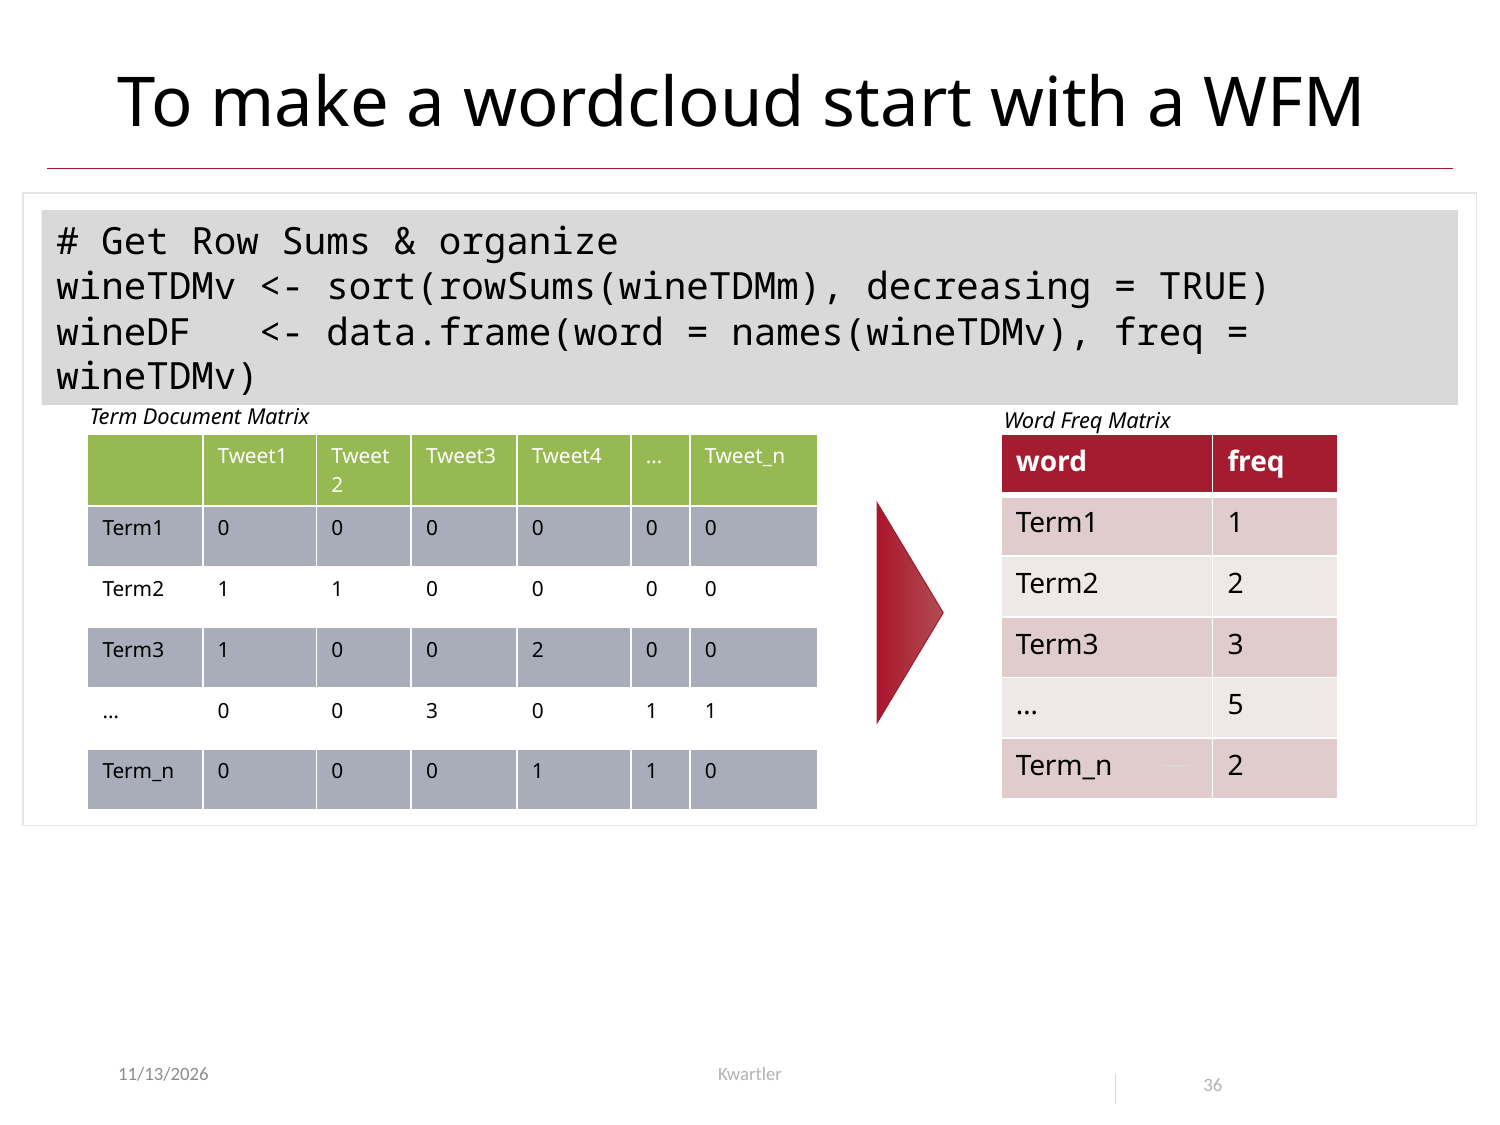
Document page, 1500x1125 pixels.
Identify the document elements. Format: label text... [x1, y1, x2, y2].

table_header … [632, 435, 689, 505]
text_box [22, 192, 1478, 826]
table_cell 0 [412, 507, 516, 566]
table_header Tweet1 [204, 437, 316, 505]
table_cell 1 [691, 689, 817, 748]
table_cell Term2 [1002, 557, 1212, 616]
table_cell 5 [1213, 678, 1337, 737]
table_cell 0 [412, 568, 516, 627]
table_cell Term_n [1002, 739, 1212, 798]
table_cell 0 [518, 507, 630, 566]
table_cell Term1 [88, 507, 202, 566]
table_header Tweet4 [518, 435, 630, 505]
table_cell 0 [412, 628, 516, 687]
table_header Tweet3 [412, 435, 516, 505]
table_cell Term3 [1002, 618, 1212, 677]
table_cell Term2 [88, 568, 202, 627]
table_cell 3 [1213, 618, 1337, 677]
table_cell 1 [518, 750, 630, 809]
table_cell 1 [204, 568, 316, 627]
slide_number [103, 1042, 441, 1103]
table_cell 0 [691, 507, 817, 566]
table_header Tweet_n [691, 435, 817, 505]
title To make a wordcloud start with a WFM [103, 59, 1397, 157]
table_cell 0 [691, 750, 817, 809]
text_box # Get Row Sums & organize wineTDMv <- sort(rowSums(wineTDMm), decreasing = TRUE) wineDF <- data.frame(word = names(wineTDMv), freq = wineTDMv) [41, 210, 1458, 405]
slide_number 36 [1188, 1042, 1330, 1103]
table_cell Term1 [1002, 498, 1212, 555]
table_cell 0 [632, 568, 689, 627]
table_cell 1 [632, 750, 689, 809]
table_cell 2 [1213, 557, 1337, 616]
table_cell … [1002, 678, 1212, 737]
table_cell 0 [632, 628, 689, 687]
table_cell 0 [412, 750, 516, 809]
table_cell … [88, 689, 202, 748]
table_cell 0 [317, 689, 410, 748]
table_cell 1 [317, 568, 410, 627]
table_cell 0 [317, 507, 410, 566]
table_cell 0 [204, 507, 316, 566]
table_cell 1 [632, 689, 689, 748]
table_header freq [1213, 435, 1337, 492]
table_cell 0 [691, 628, 817, 687]
table_cell 0 [691, 568, 817, 627]
text_box [876, 500, 944, 725]
table_cell 0 [518, 689, 630, 748]
table_header word [1002, 435, 1212, 492]
table_cell 0 [518, 568, 630, 627]
table_cell 2 [1213, 739, 1337, 798]
table_cell Term_n [88, 750, 202, 809]
table_cell 2 [518, 628, 630, 687]
text_box Word Freq Matrix [989, 399, 1186, 441]
table_cell 0 [317, 628, 410, 687]
table_cell 0 [317, 750, 410, 809]
table_cell 0 [204, 750, 316, 809]
table_cell 1 [204, 628, 316, 687]
table_header Tweet2 [317, 435, 410, 505]
table_header [88, 437, 202, 505]
table_cell 1 [1213, 498, 1337, 555]
footer Kwartler [496, 1042, 1004, 1103]
text_box Term Document Matrix [74, 395, 325, 437]
table_cell 0 [204, 689, 316, 748]
table_cell Term3 [88, 628, 202, 687]
table_cell 3 [412, 689, 516, 748]
table_cell 0 [632, 507, 689, 566]
